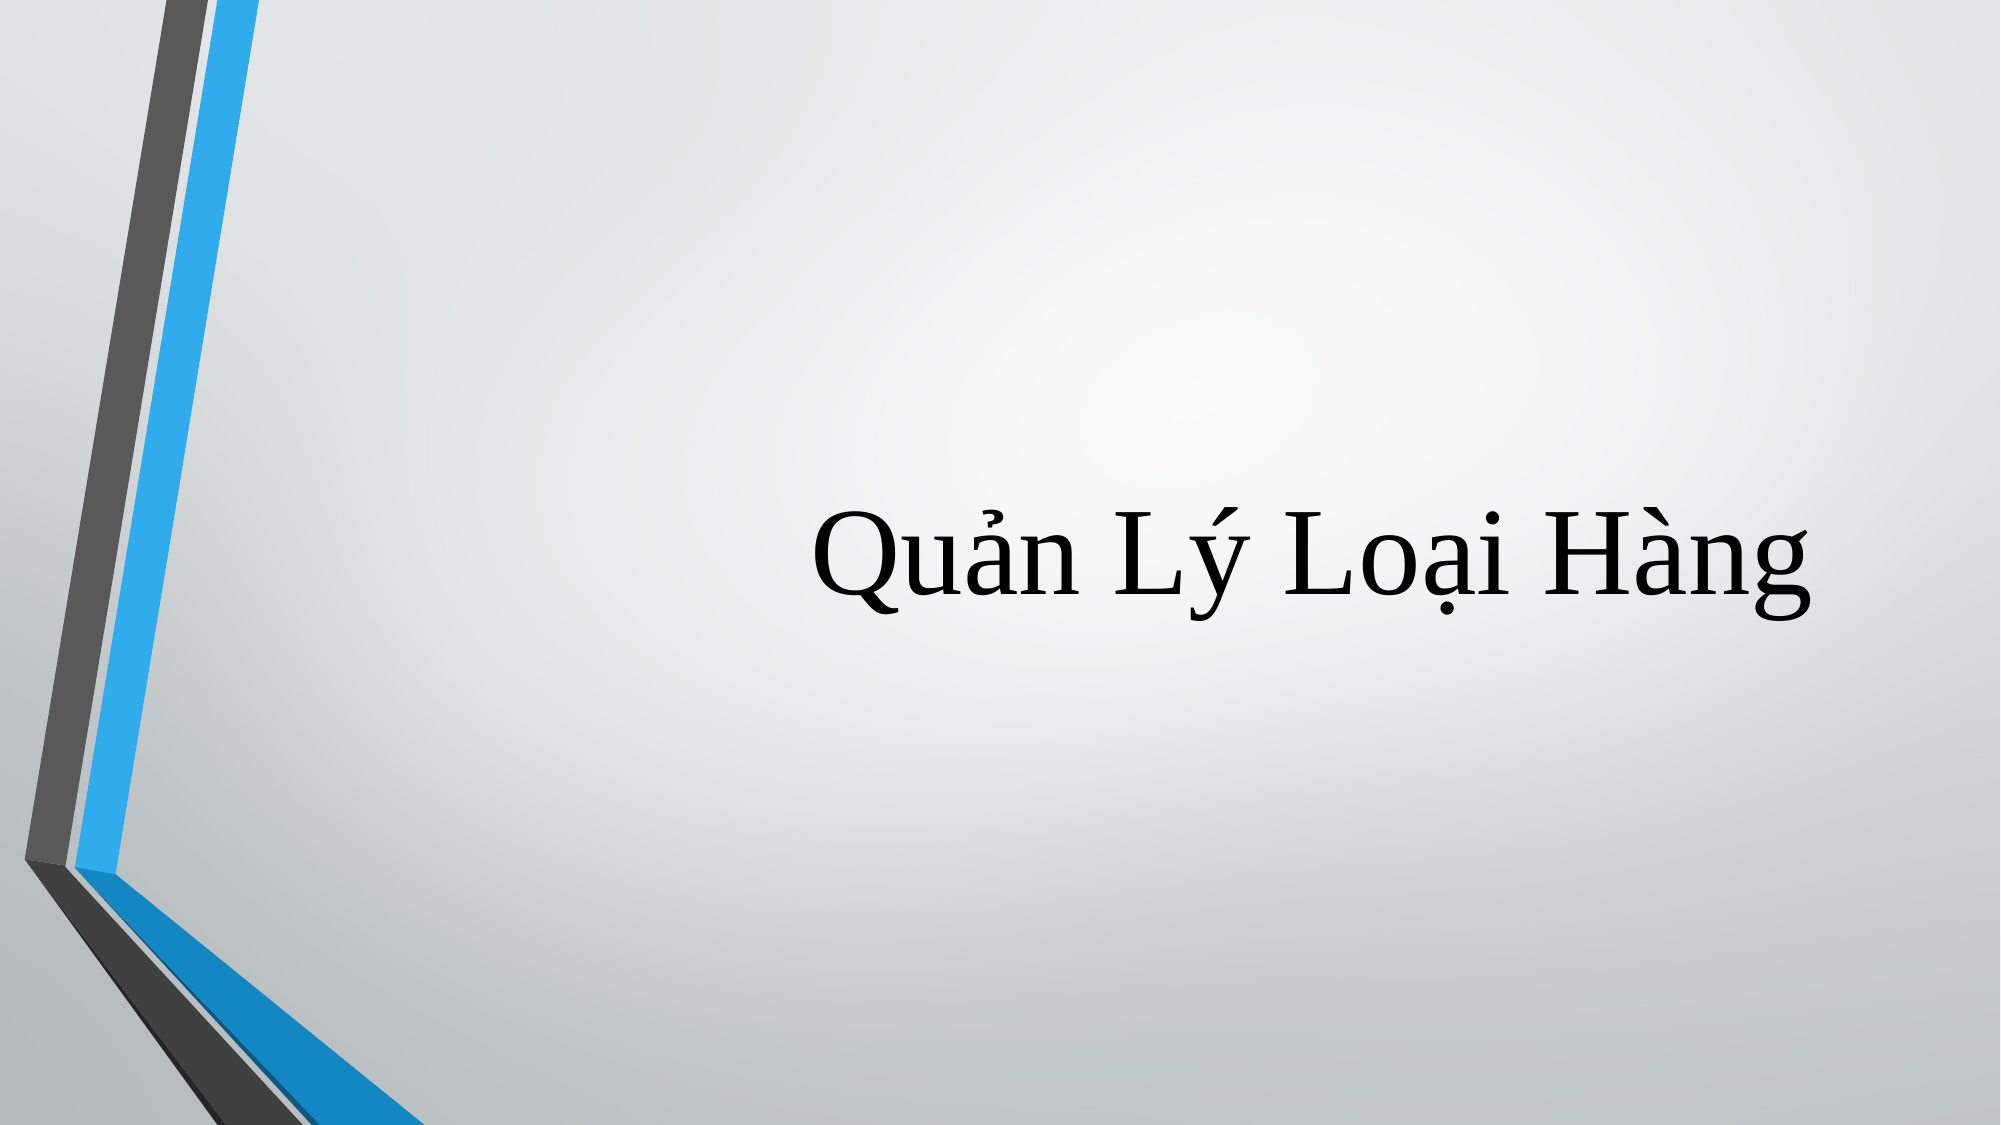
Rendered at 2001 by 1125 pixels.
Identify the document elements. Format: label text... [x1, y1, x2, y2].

title Quản Lý Loại Hàng [795, 229, 1895, 860]
